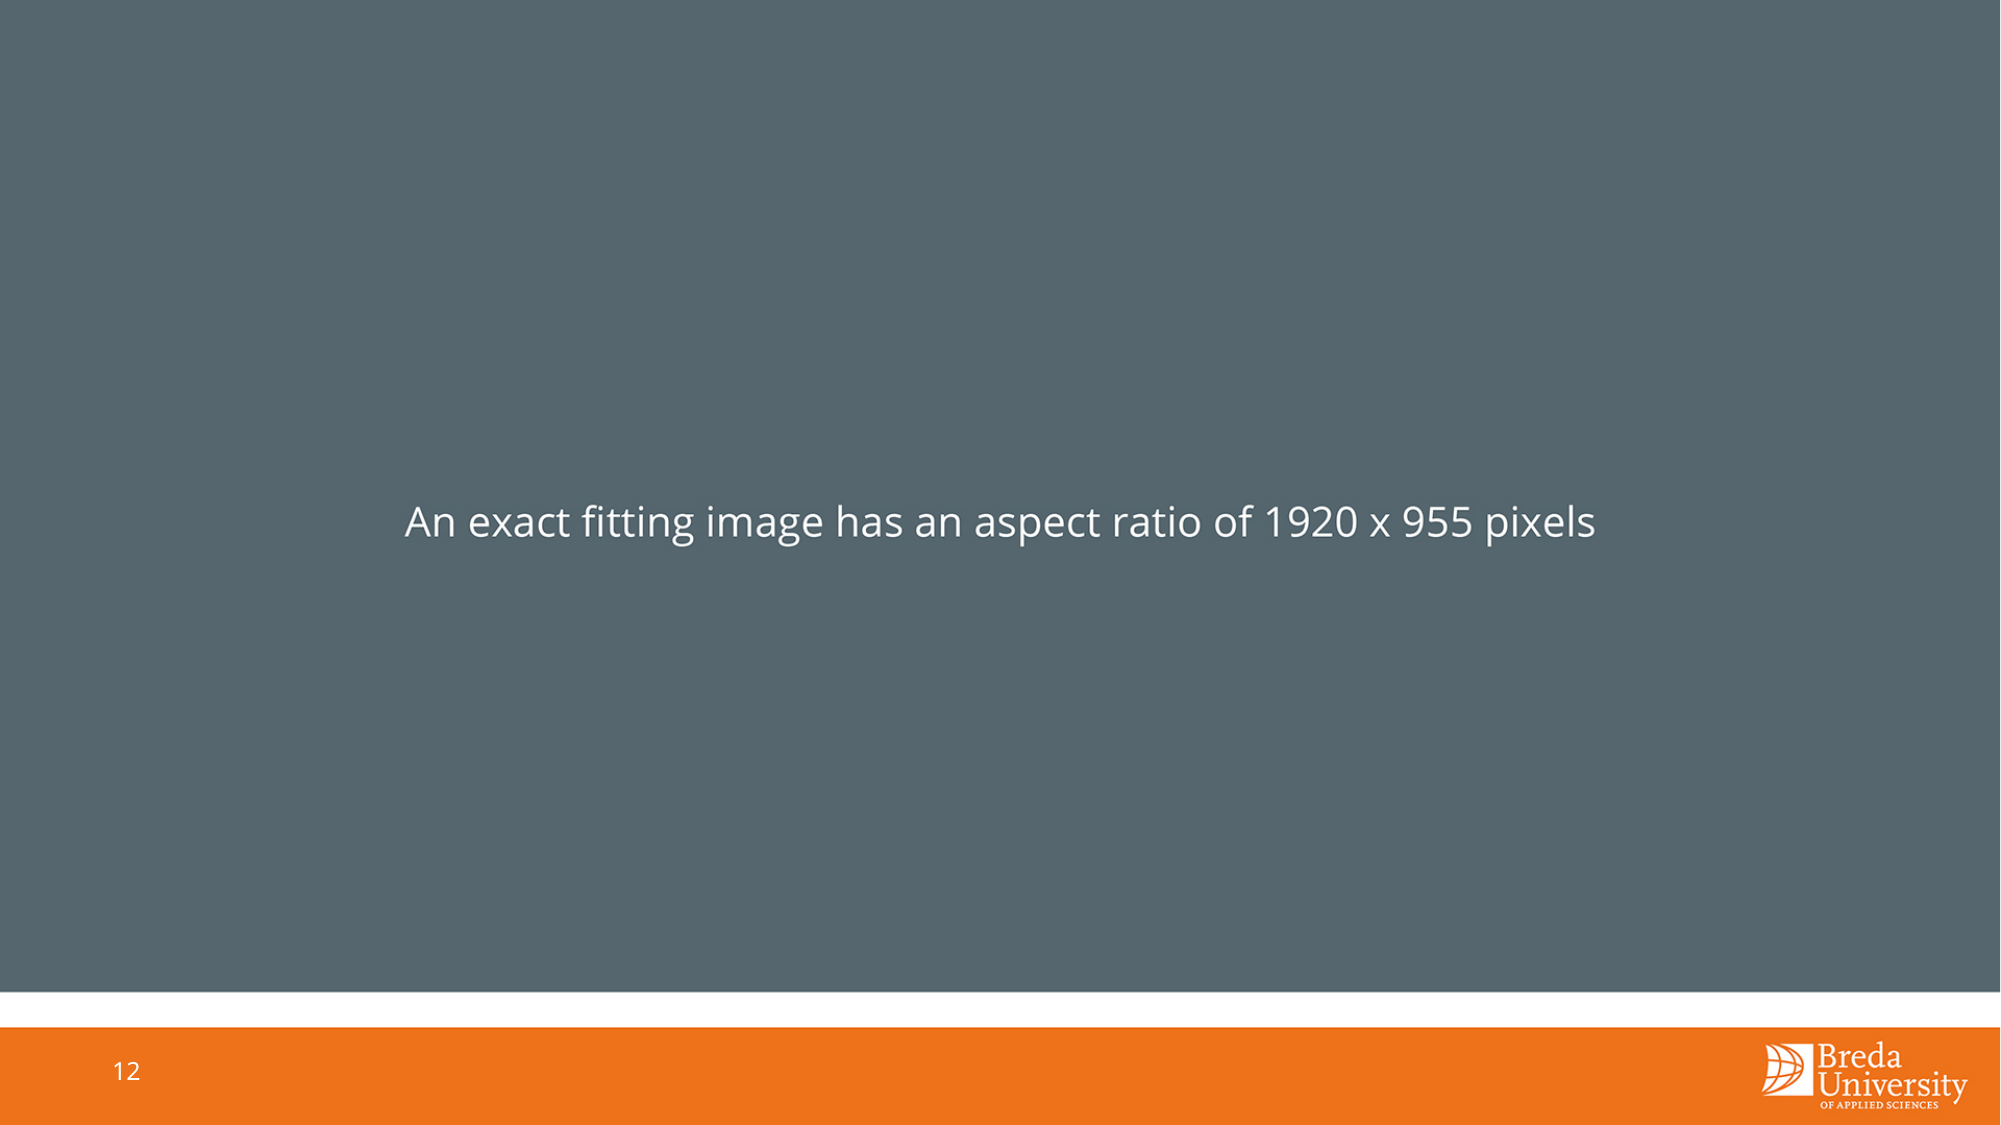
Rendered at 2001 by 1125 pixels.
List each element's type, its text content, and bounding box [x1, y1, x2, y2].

picture [0, 0, 2001, 1125]
slide_number 12 [97, 1042, 198, 1103]
